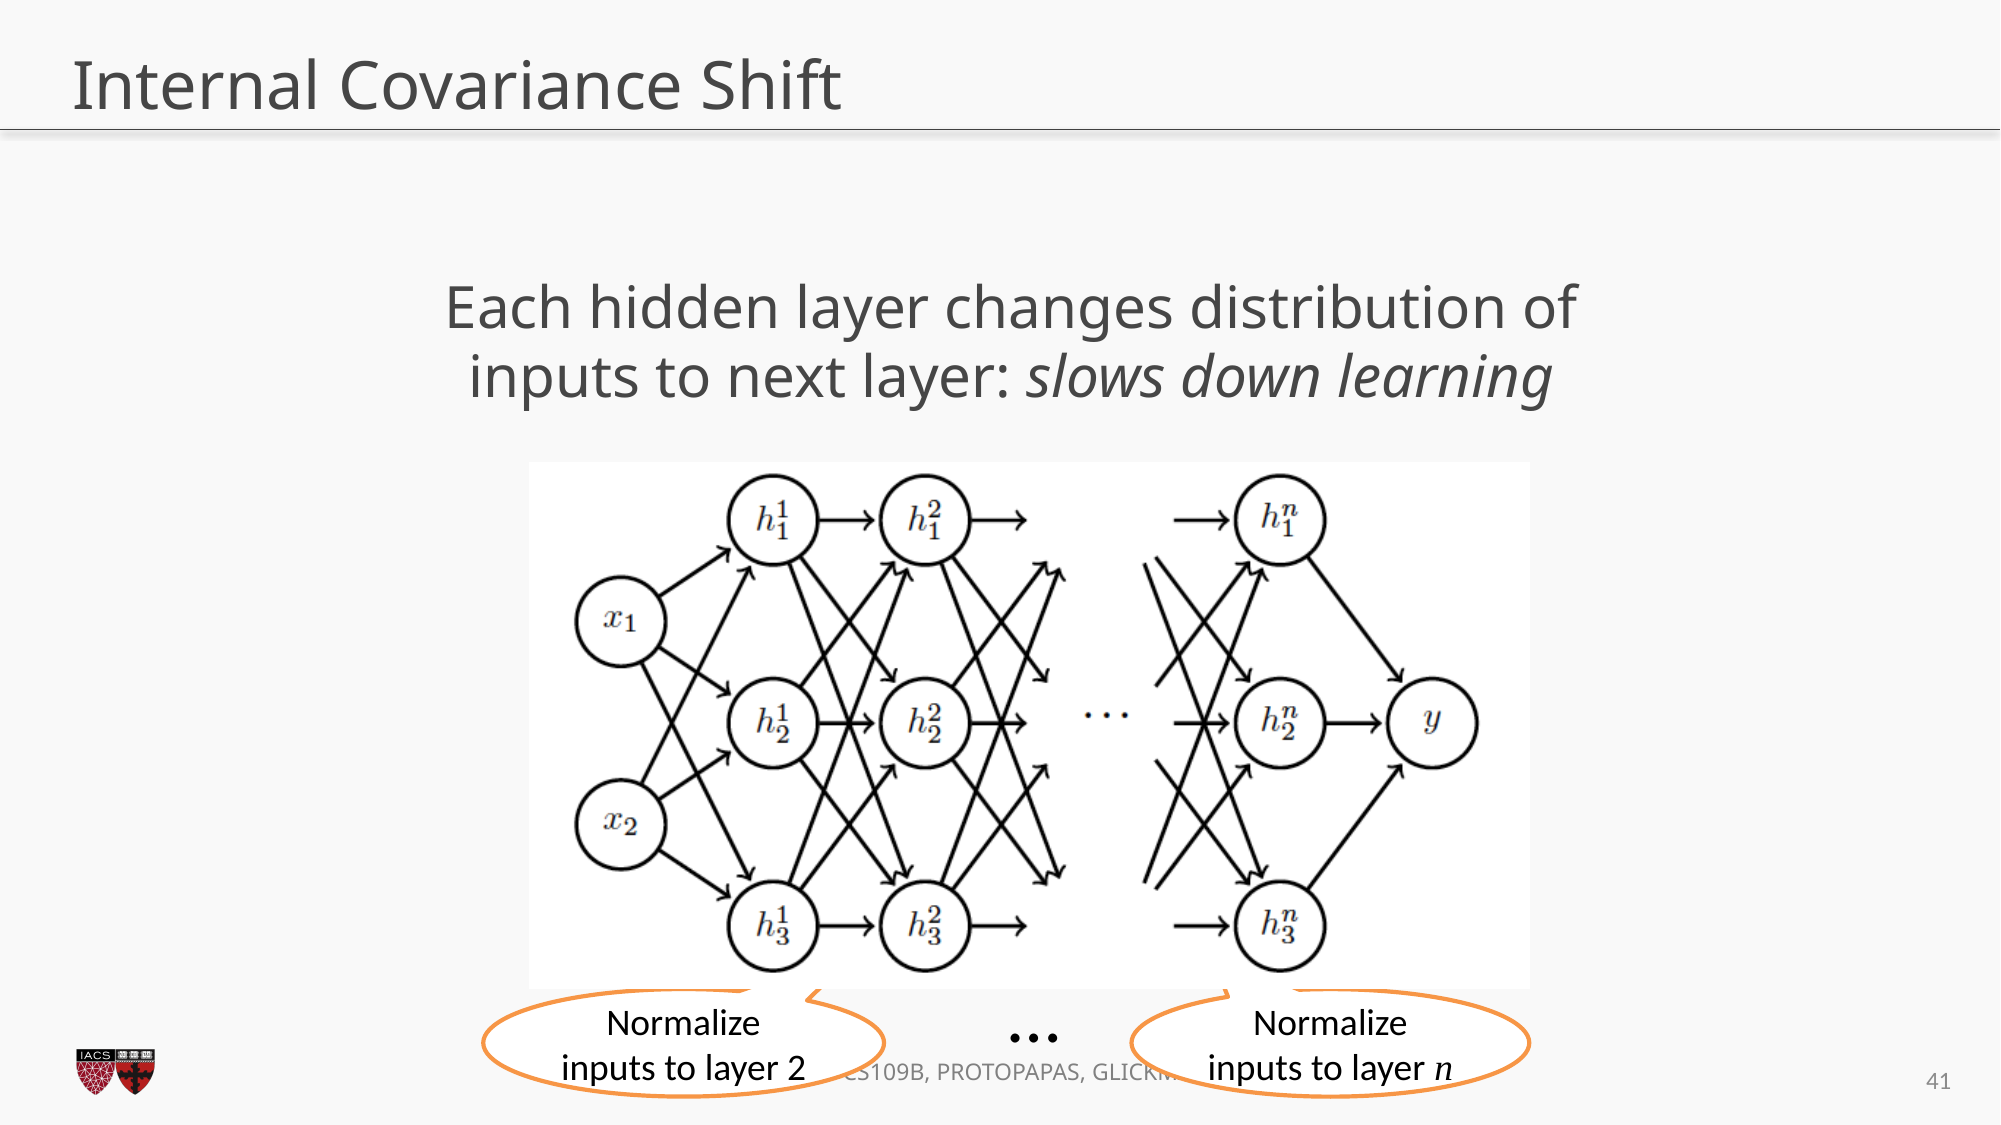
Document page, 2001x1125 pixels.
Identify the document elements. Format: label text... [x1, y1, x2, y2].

picture [529, 462, 1530, 990]
list Each hidden layer changes distribution of inputs to next layer: slows down learning [390, 262, 1632, 1066]
text_box Normalize inputs to layer 2 [481, 998, 887, 1099]
picture [75, 1049, 155, 1095]
text_box … [991, 998, 1078, 1065]
text_box Normalize inputs to layer n [1129, 998, 1532, 1099]
title Internal Covariance Shift [57, 35, 1943, 162]
slide_number 41 [1500, 1050, 1967, 1110]
